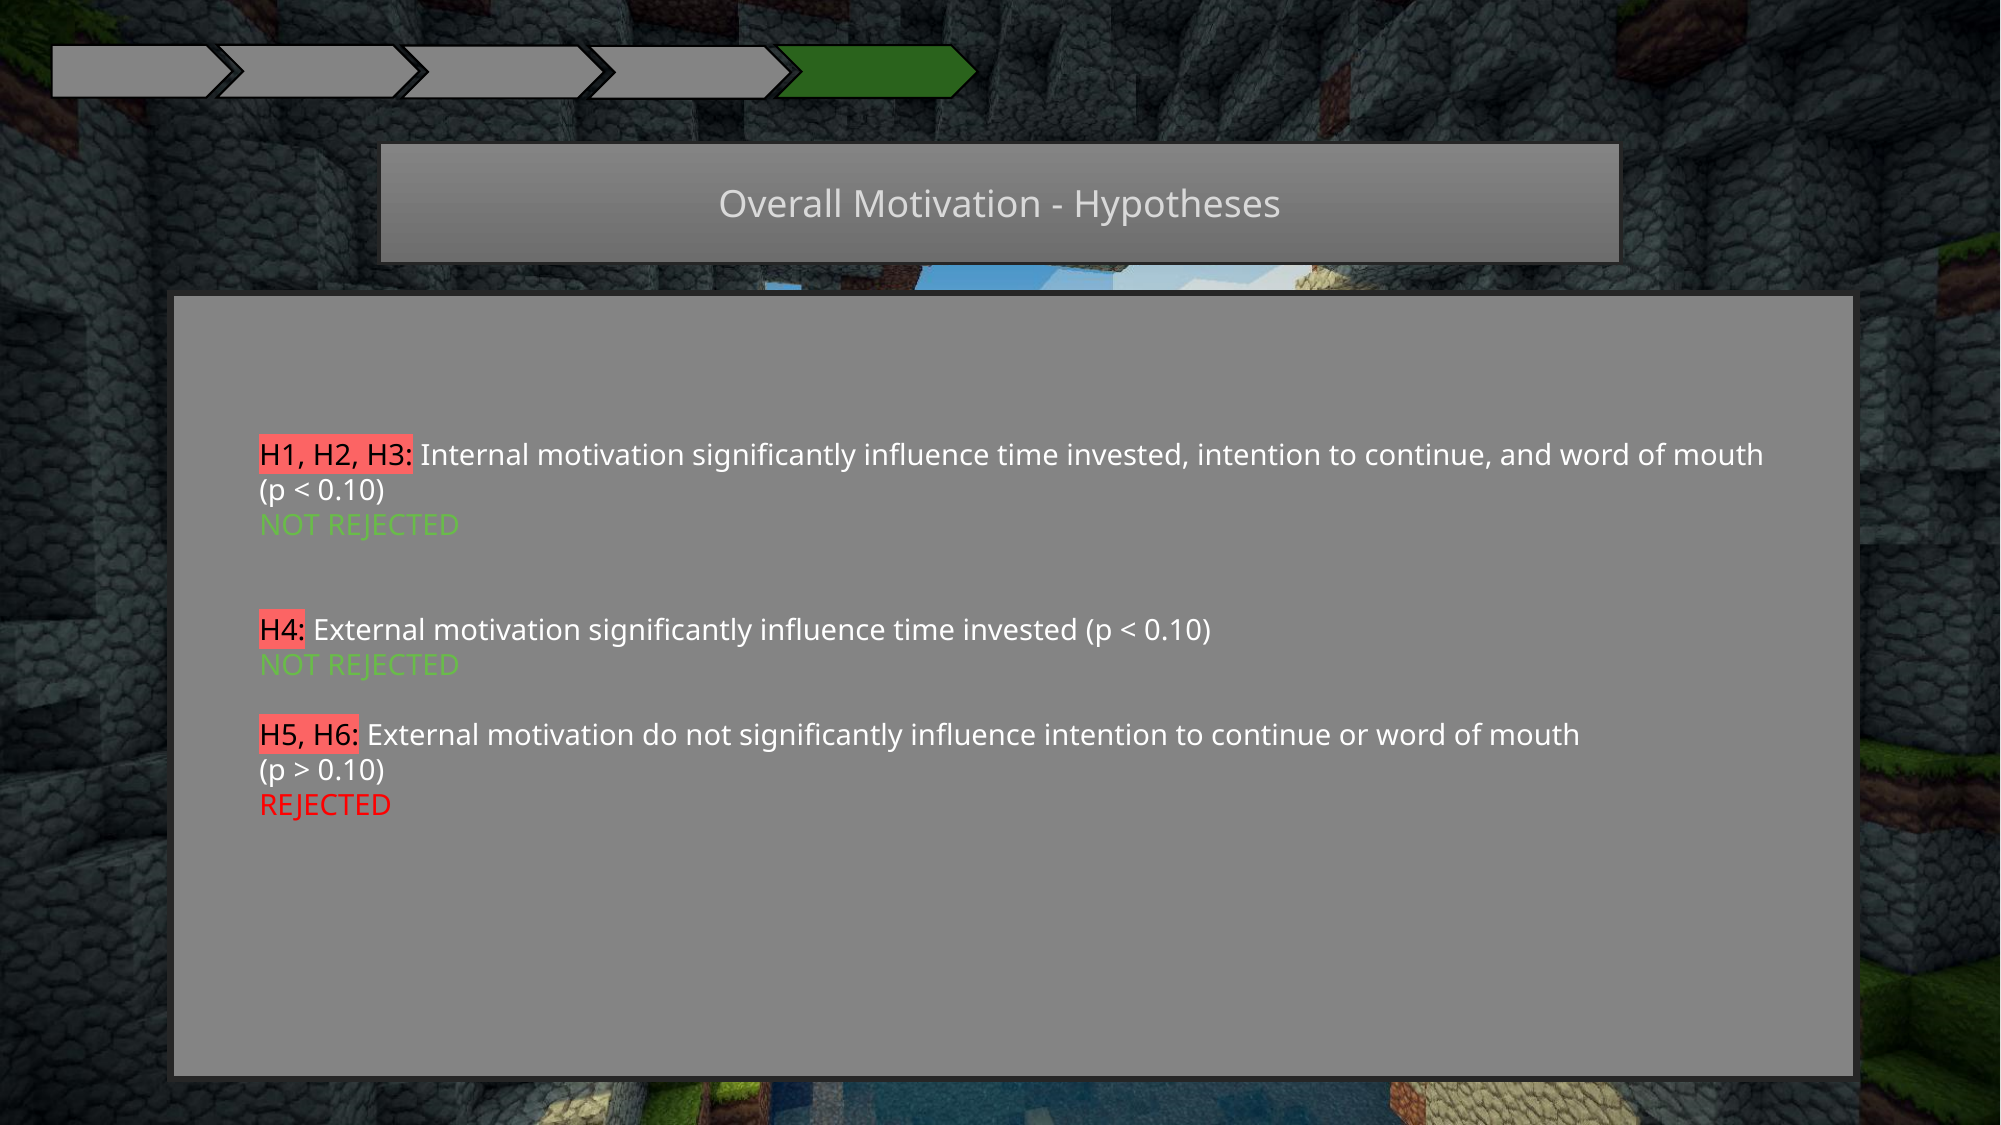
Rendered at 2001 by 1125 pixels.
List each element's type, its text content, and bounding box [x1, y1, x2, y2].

text_box Overall Motivation - Hypotheses [703, 172, 1297, 233]
text_box [214, 43, 421, 99]
text_box [399, 44, 606, 100]
text_box [169, 292, 1858, 1080]
text_box [585, 44, 793, 100]
text_box H1, H2, H3: Internal motivation significantly influence time invested, intention to continue, and word of mouth (p < 0.10) NOT REJECTED H4: External motivation significantly influence time invested (p < 0.10) NOT REJECTED H5, H6: External motivation do not significantly influence intention to continue or word of mouth (p > 0.10) REJECTED [244, 428, 1783, 829]
text_box [378, 142, 1622, 264]
picture [0, 0, 2001, 1125]
text_box [772, 44, 980, 100]
text_box [50, 43, 235, 99]
